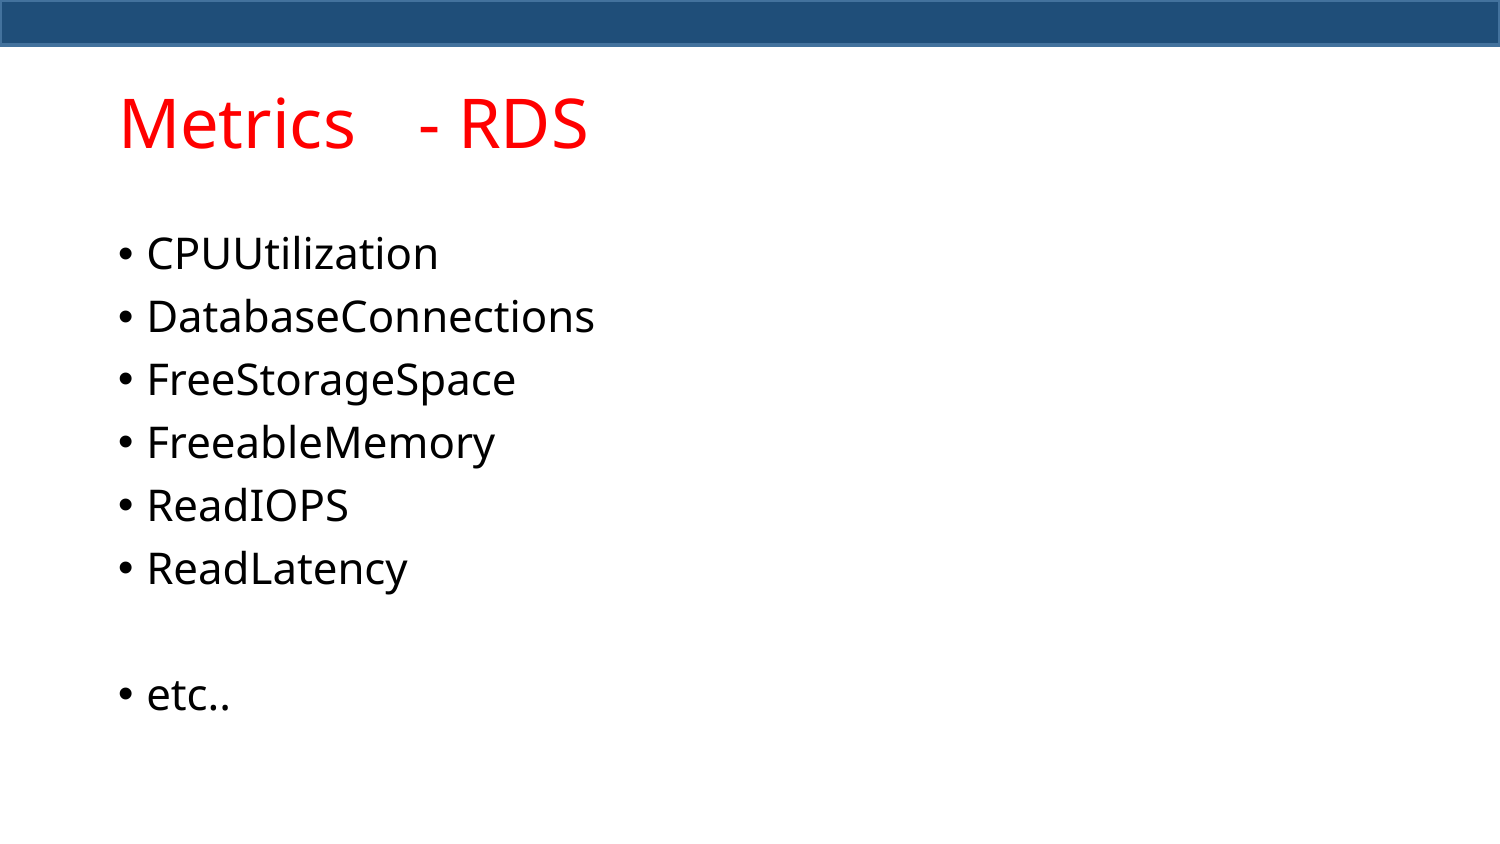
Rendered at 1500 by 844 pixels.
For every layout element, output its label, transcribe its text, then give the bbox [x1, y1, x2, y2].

title Metrics - RDS [103, 44, 1397, 208]
list CPUUtilization DatabaseConnections FreeStorageSpace FreeableMemory ReadIOPS ReadLatency etc.. [103, 224, 1397, 760]
